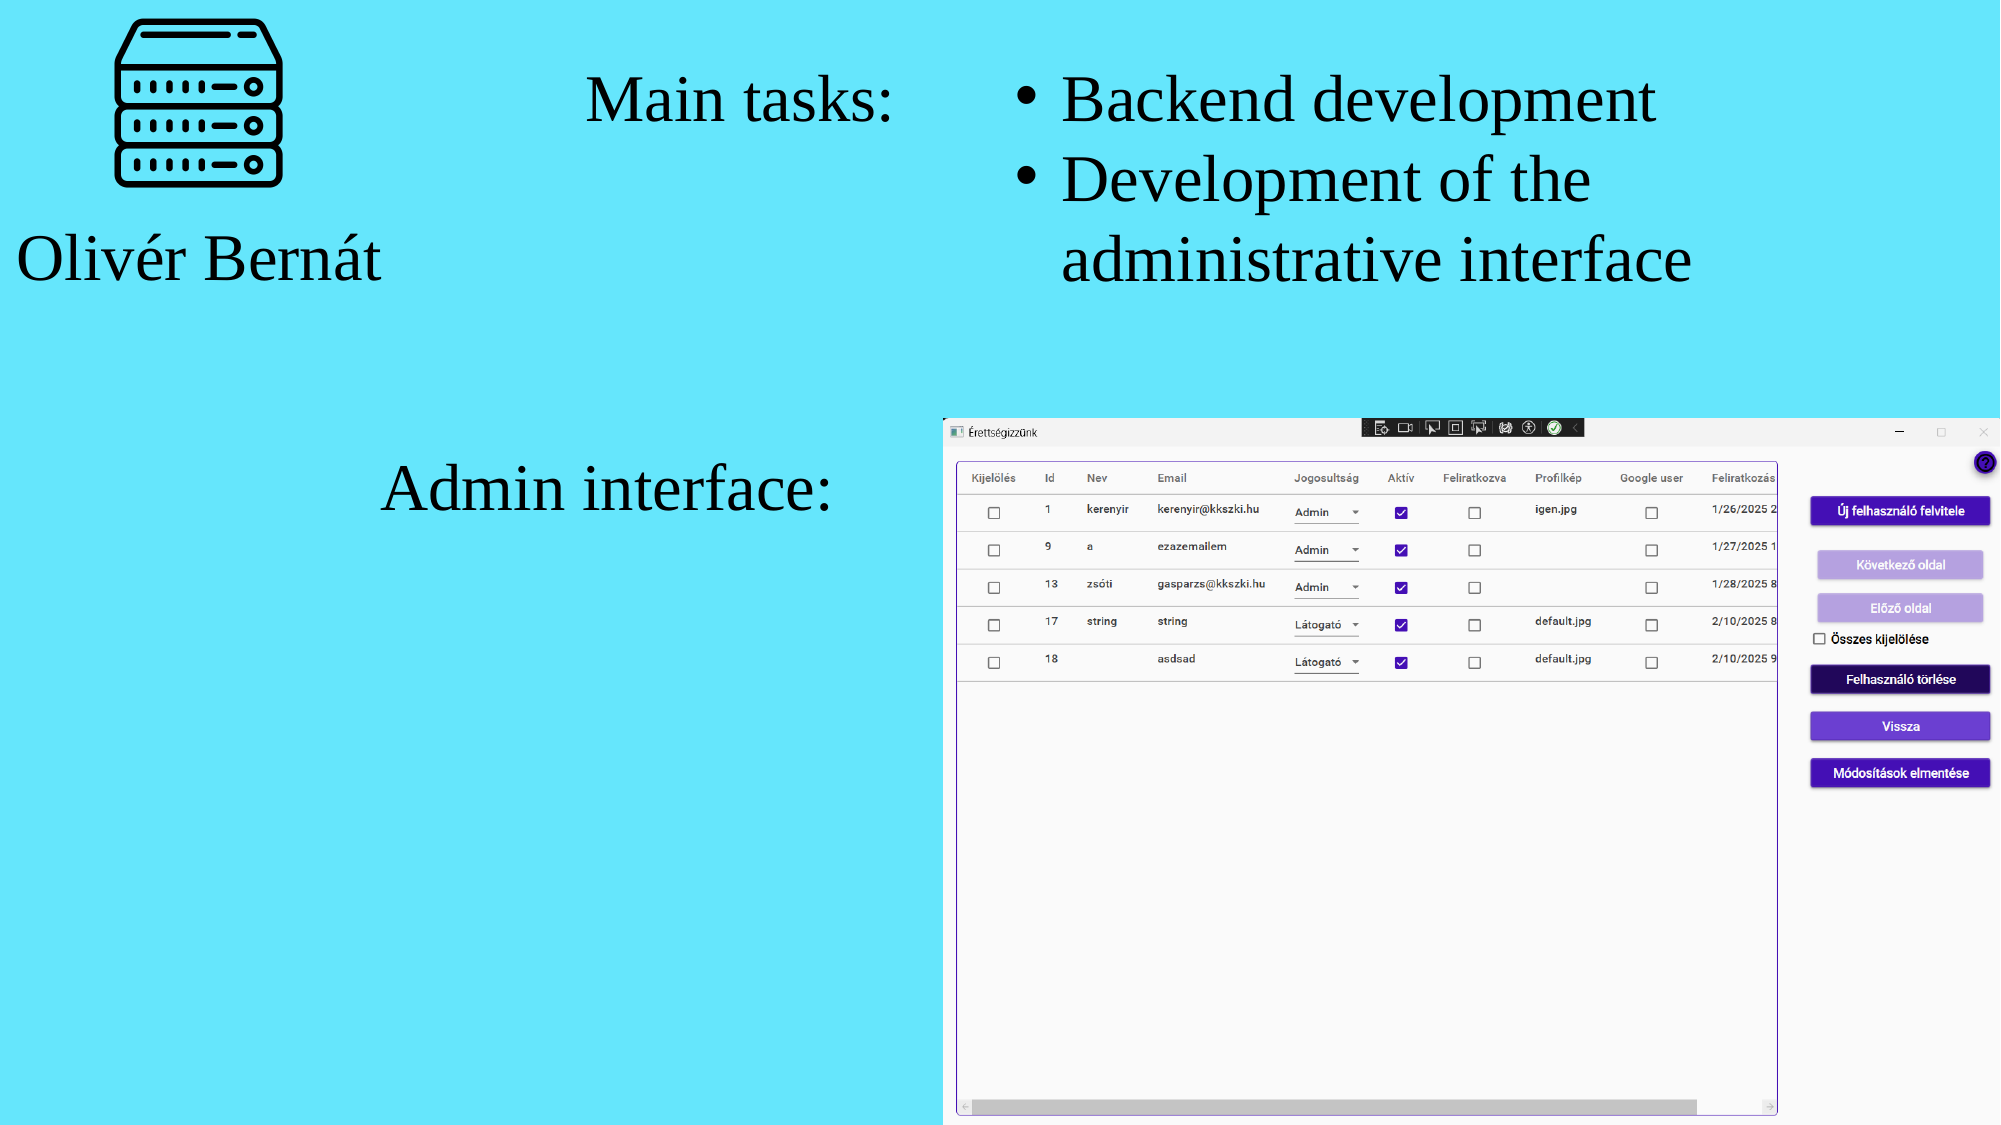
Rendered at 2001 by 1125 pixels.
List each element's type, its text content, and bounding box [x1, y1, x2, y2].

picture [94, 0, 303, 208]
text_box Backend development Development of the administrative interface [999, 47, 1977, 302]
text_box [0, 0, 2000, 1125]
text_box Main tasks: [570, 47, 911, 142]
text_box Admin interface: [365, 436, 850, 532]
picture [851, 307, 2000, 1125]
text_box Olivér Bernát [1, 206, 398, 302]
